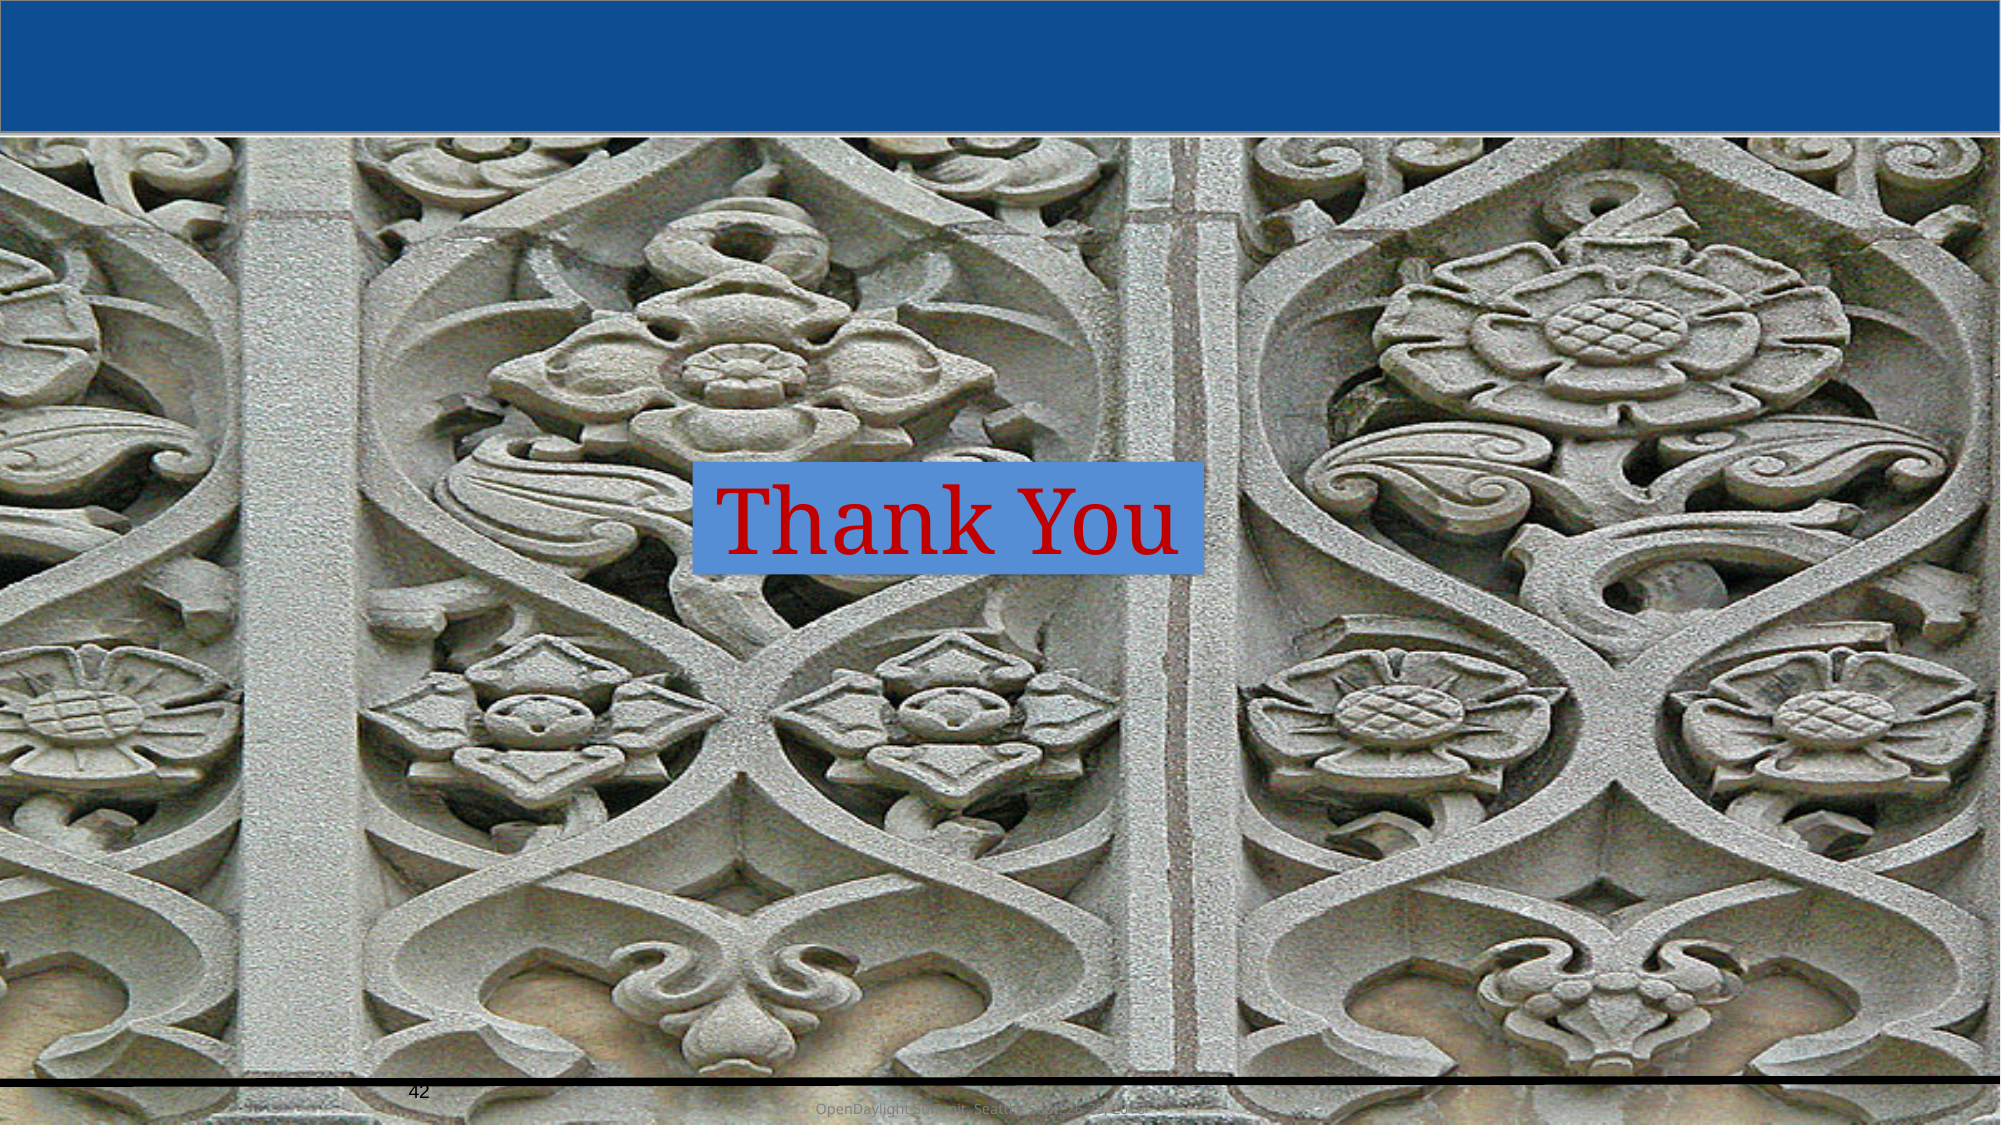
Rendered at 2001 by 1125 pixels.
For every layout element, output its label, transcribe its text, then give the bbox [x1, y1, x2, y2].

title Thank You [692, 461, 1205, 575]
slide_number 42 [28, 1050, 445, 1100]
picture [0, 133, 2001, 1125]
